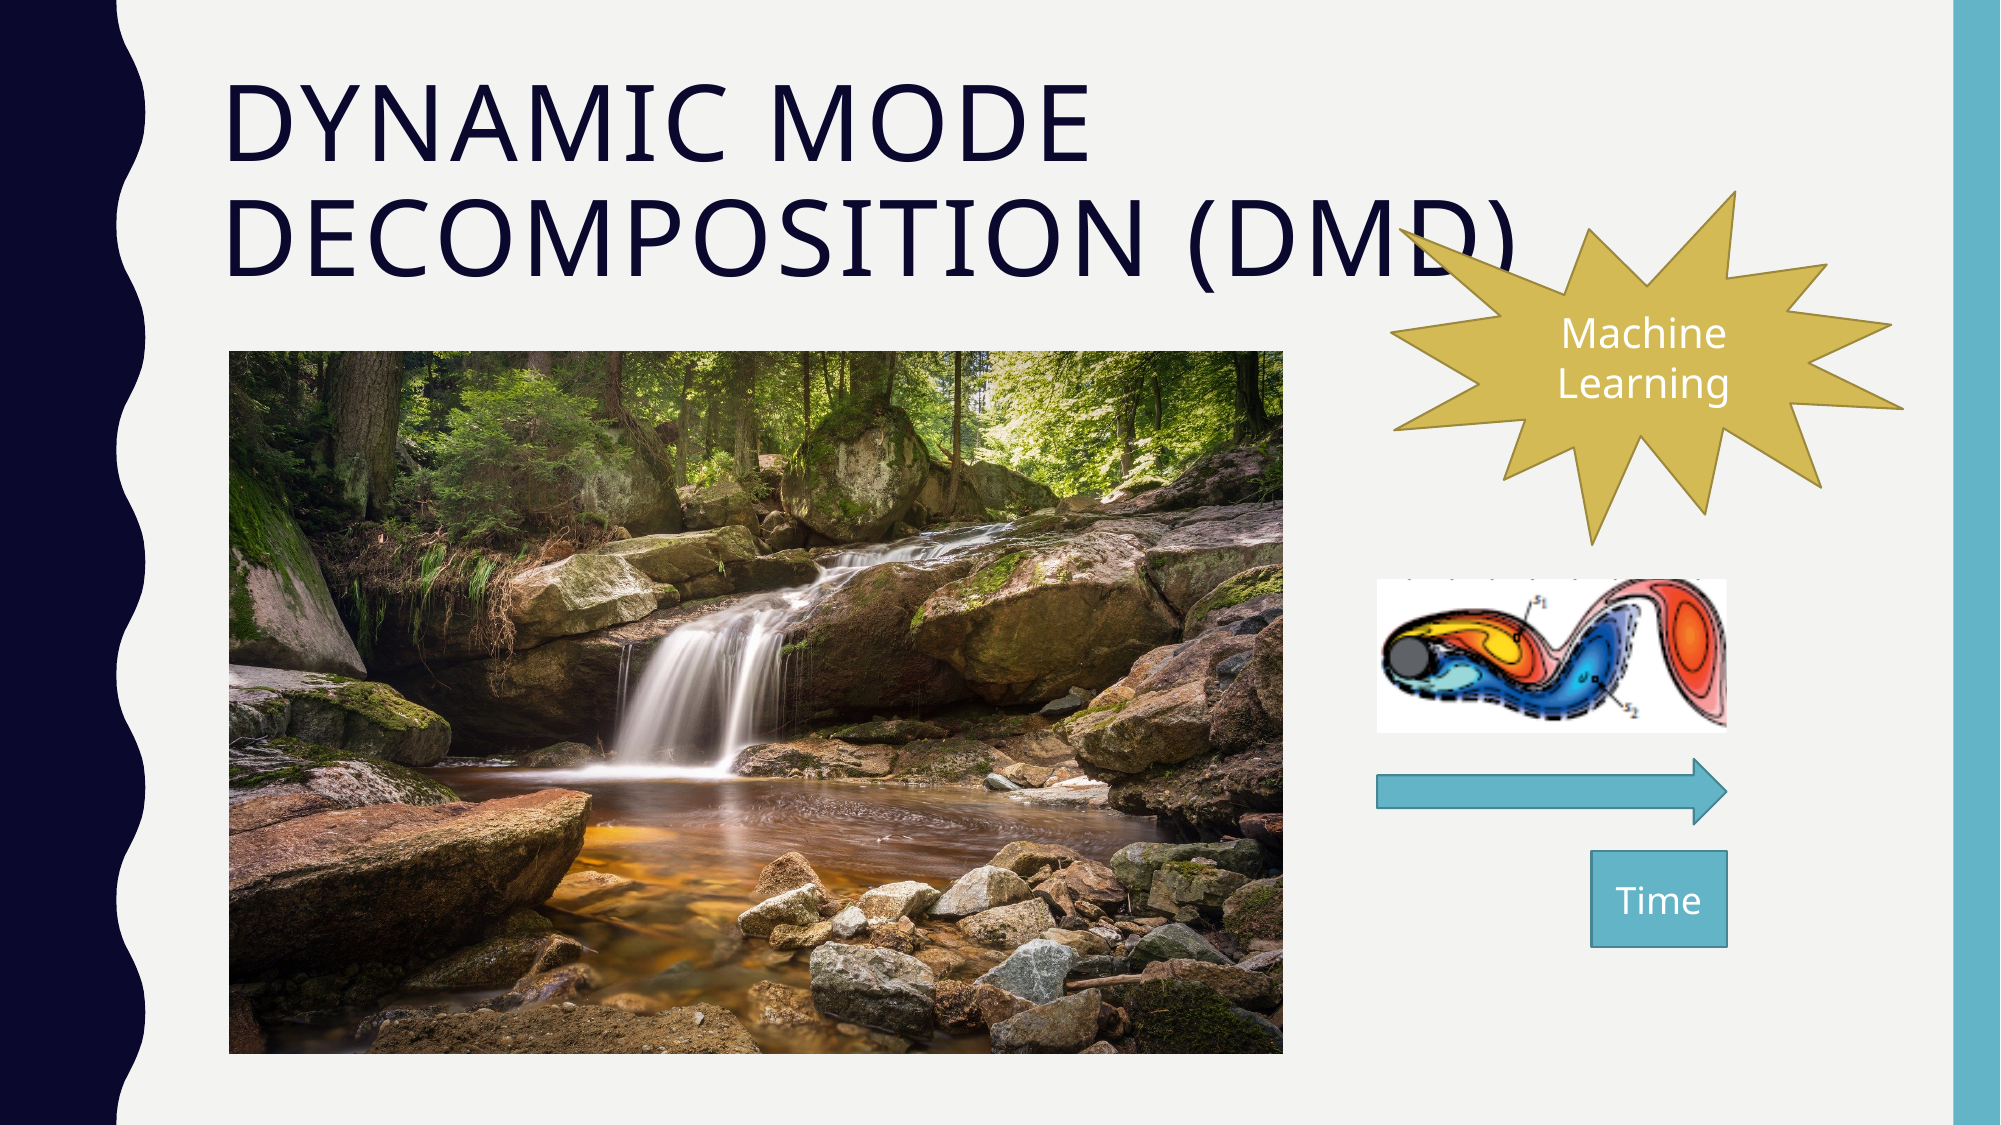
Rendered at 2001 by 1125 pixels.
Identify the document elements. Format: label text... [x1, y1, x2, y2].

picture [1377, 579, 1727, 733]
text_box Machine Learning [1389, 190, 1905, 547]
text_box Time [1590, 850, 1728, 948]
text_box [1376, 757, 1728, 826]
title Dynamic mode decomposition (DMD) [205, 62, 1875, 308]
picture [228, 351, 1283, 1054]
